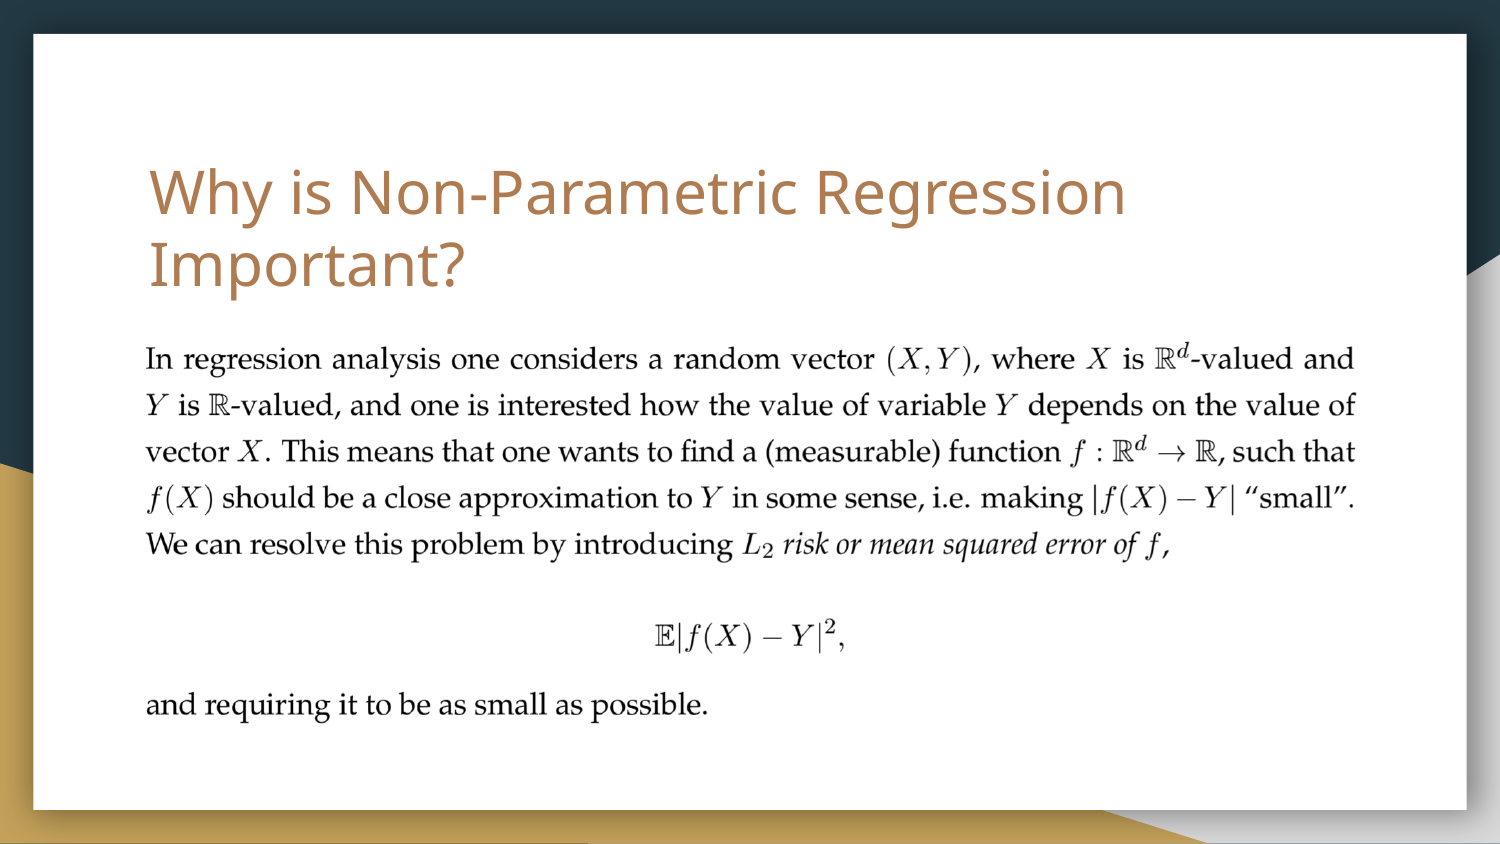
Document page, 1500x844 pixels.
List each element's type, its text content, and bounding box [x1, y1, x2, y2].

title Why is Non-Parametric Regression Important? [134, 138, 1451, 296]
picture [134, 326, 1366, 732]
